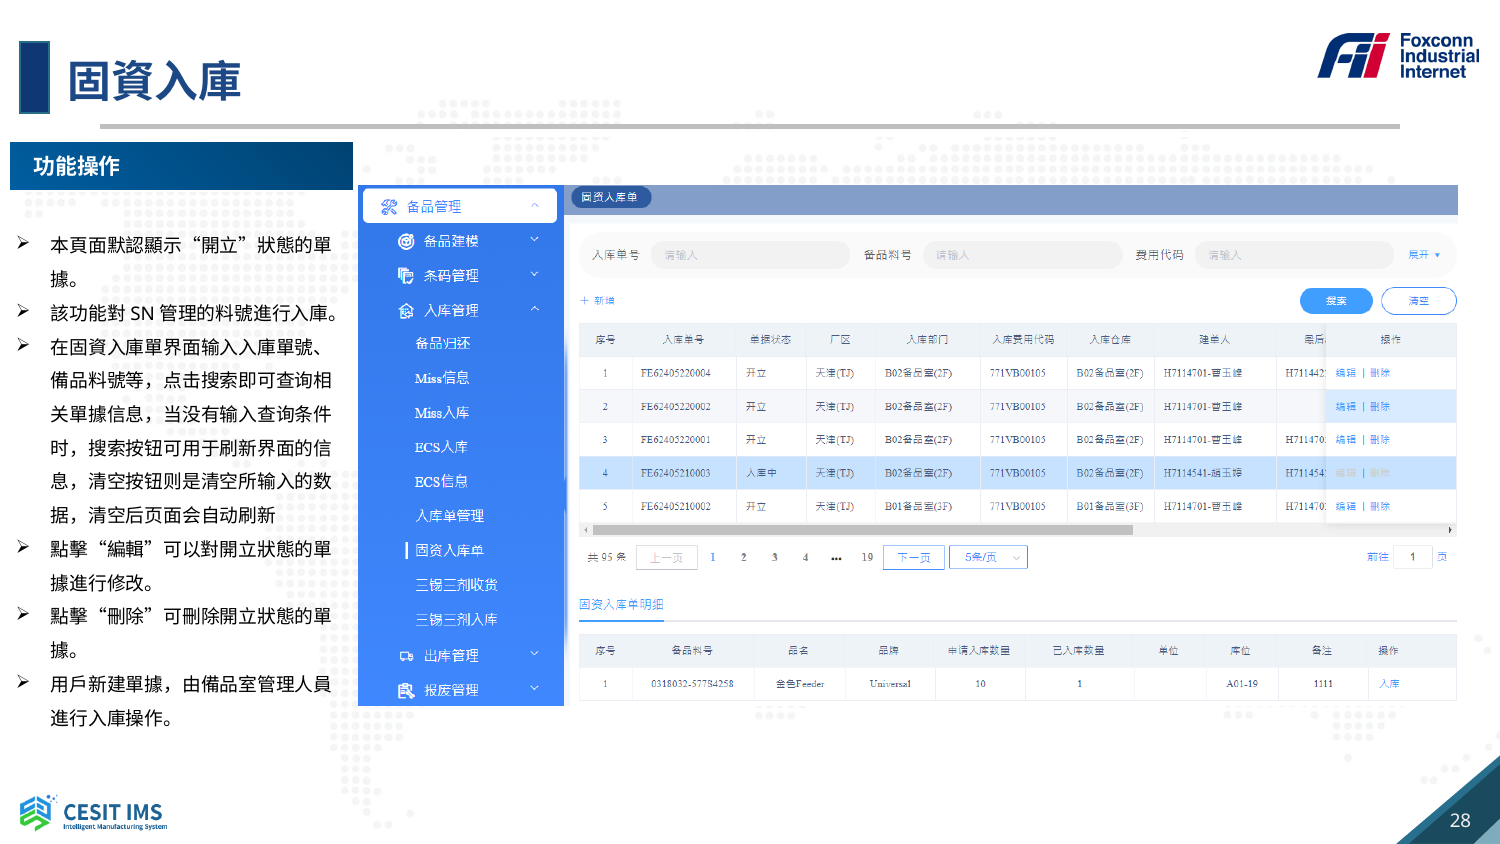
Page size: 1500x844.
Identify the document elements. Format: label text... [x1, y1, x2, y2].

picture [0, 0, 1500, 844]
text_box 固資入庫 [52, 46, 809, 114]
text_box 本頁面默認顯示“開立”狀態的單據。 該功能對SN管理的料號進行入庫。 在固資入庫單界面输入入庫單號、備品料號等，点击搜索即可查询相关單據信息，当没有输入查询条件时，搜索按钮可用于刷新界面的信息，清空按钮则是清空所输入的数据，清空后页面会自动刷新 點擊“編輯”可以對開立狀態的單據進行修改。 點擊“刪除”可刪除開立狀態的單據。 用戶新建單據，由備品室管理人員進行入庫操作。 [1, 215, 362, 770]
text_box 功能操作 [8, 140, 355, 192]
